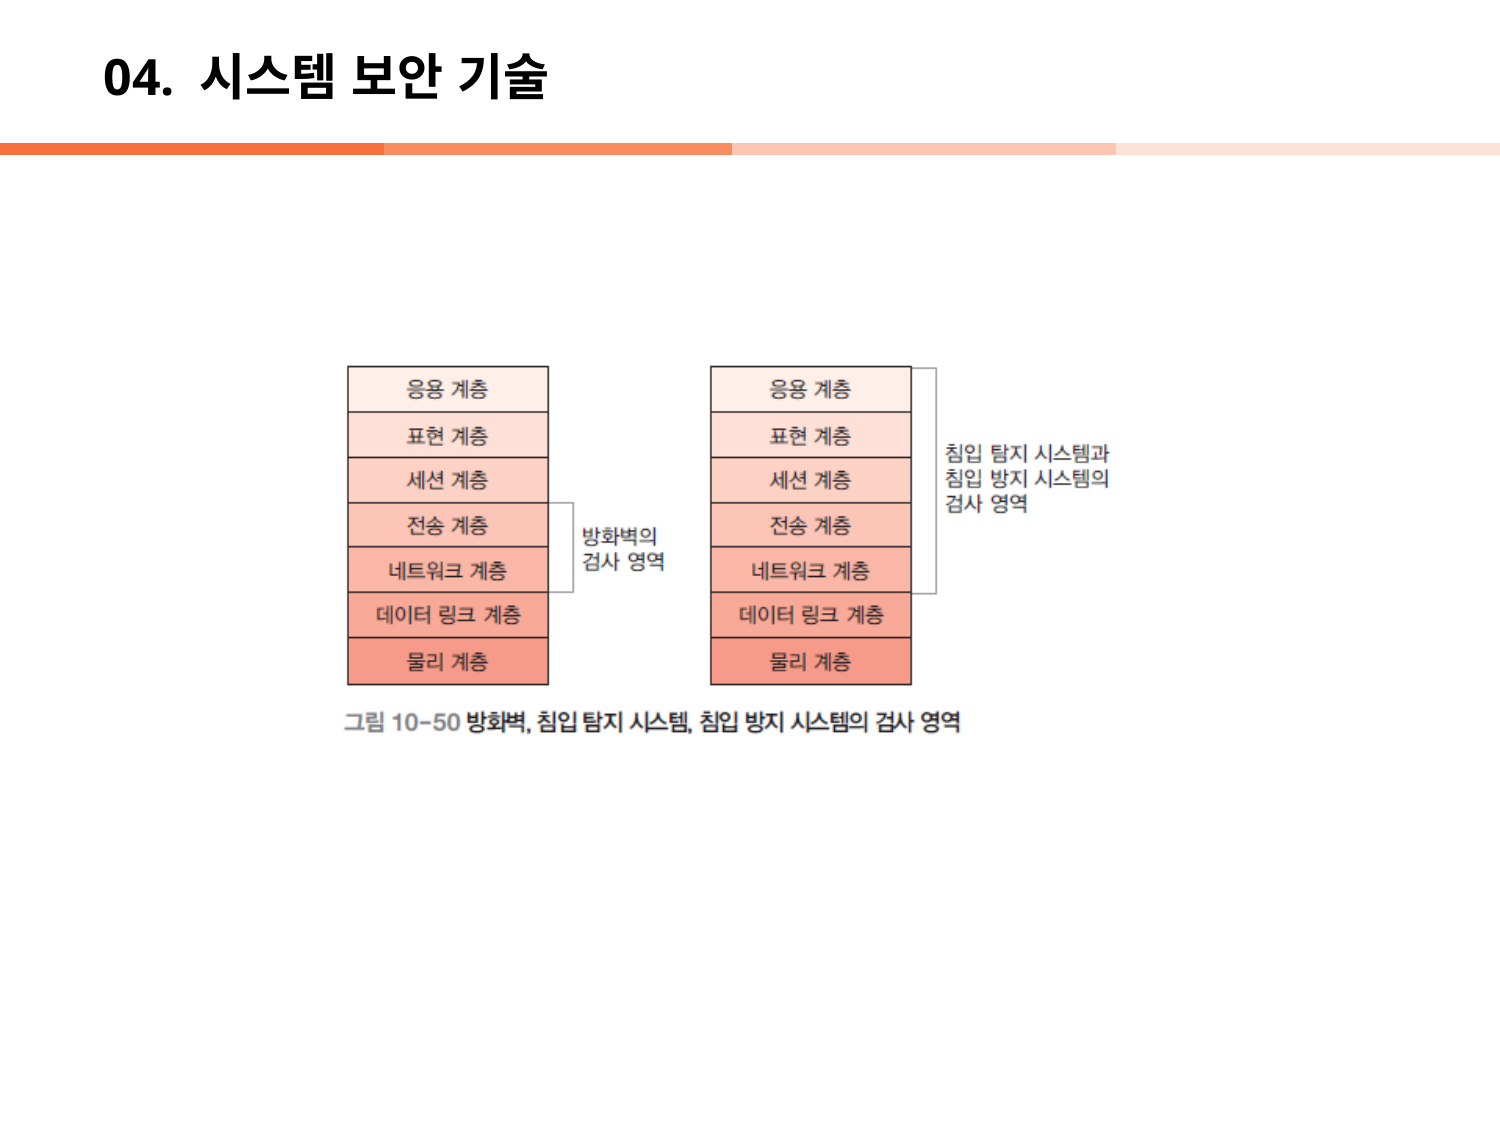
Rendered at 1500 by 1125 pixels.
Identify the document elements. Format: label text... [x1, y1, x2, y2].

title 04. 시스템 보안 기술 [88, 30, 1330, 121]
picture [324, 352, 1125, 753]
